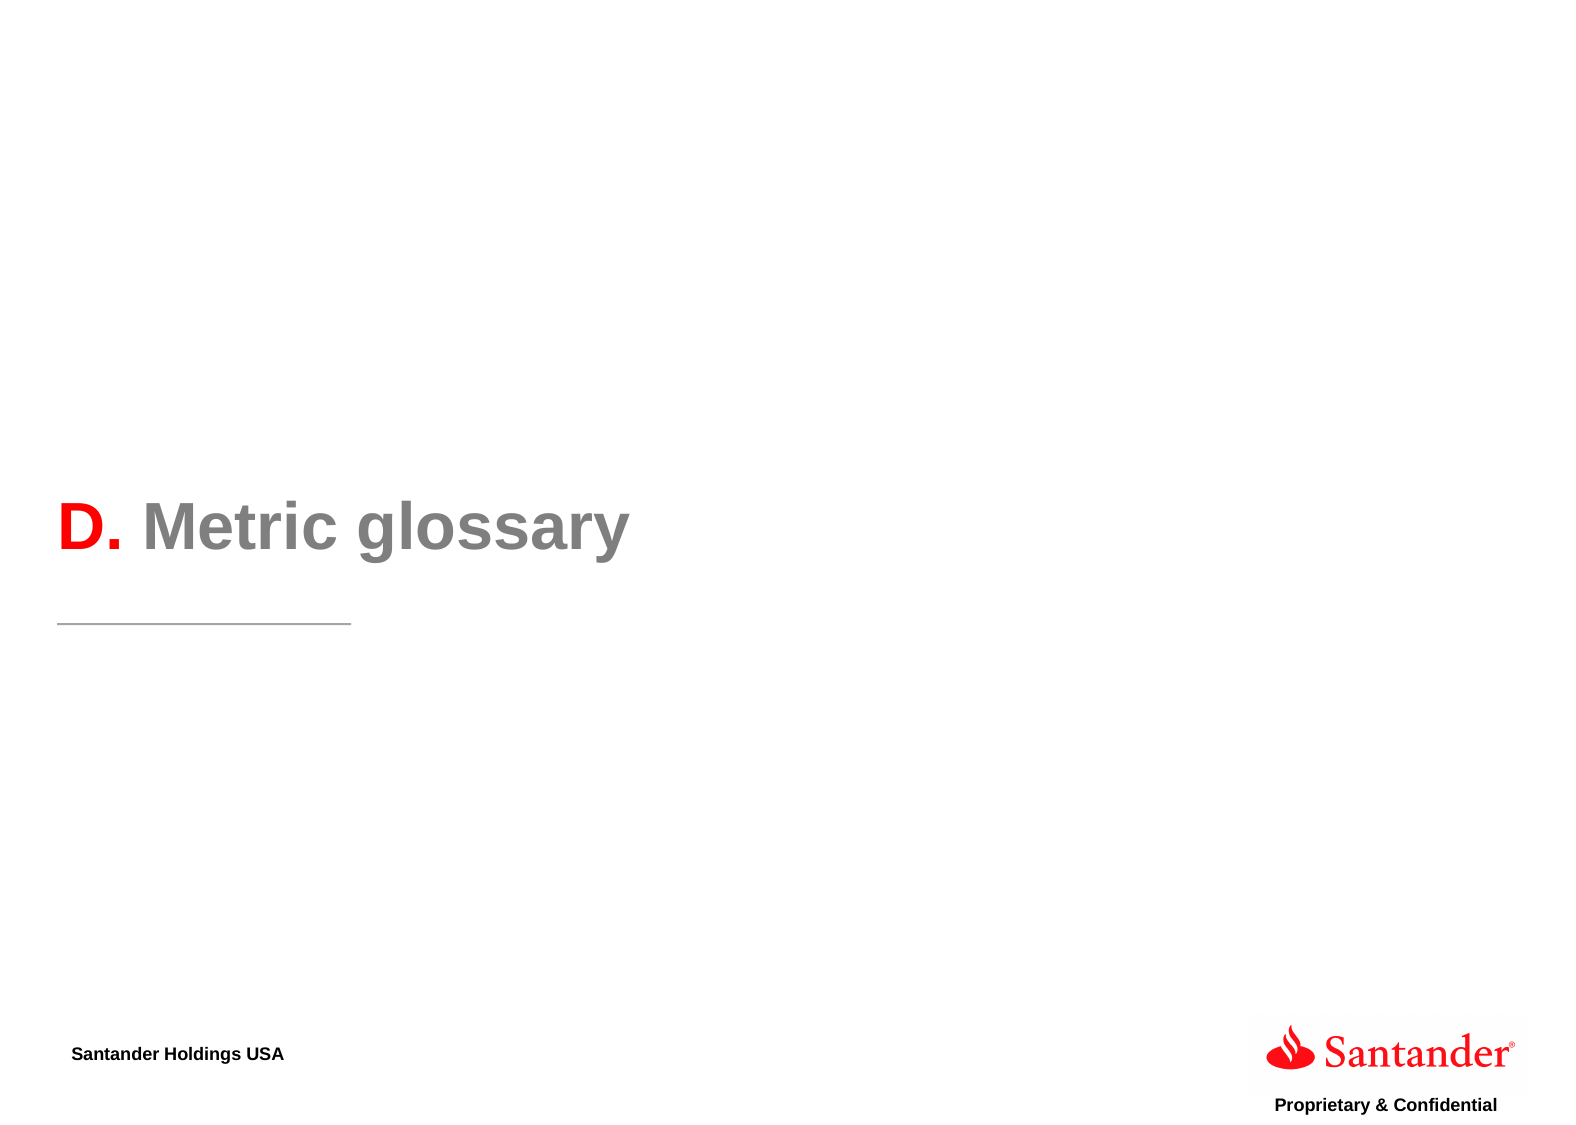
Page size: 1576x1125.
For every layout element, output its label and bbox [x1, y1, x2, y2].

list [57, 475, 1460, 625]
picture [1247, 1011, 1528, 1094]
